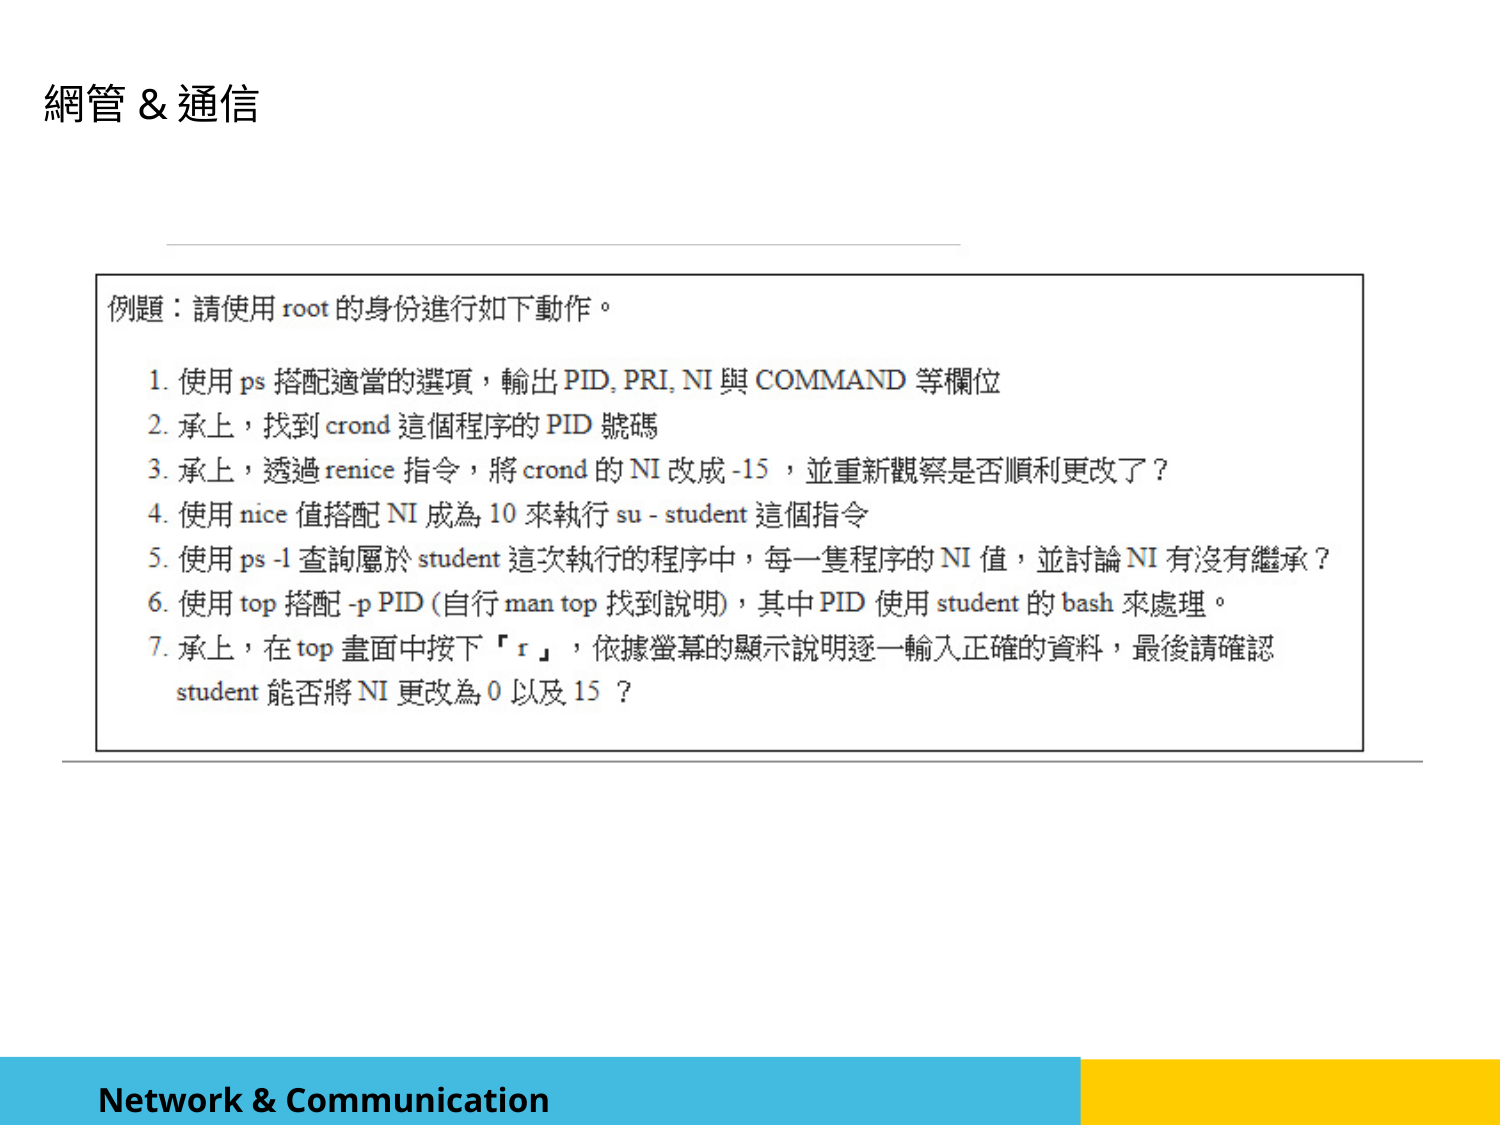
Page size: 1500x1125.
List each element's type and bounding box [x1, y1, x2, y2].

list [62, 244, 1423, 786]
